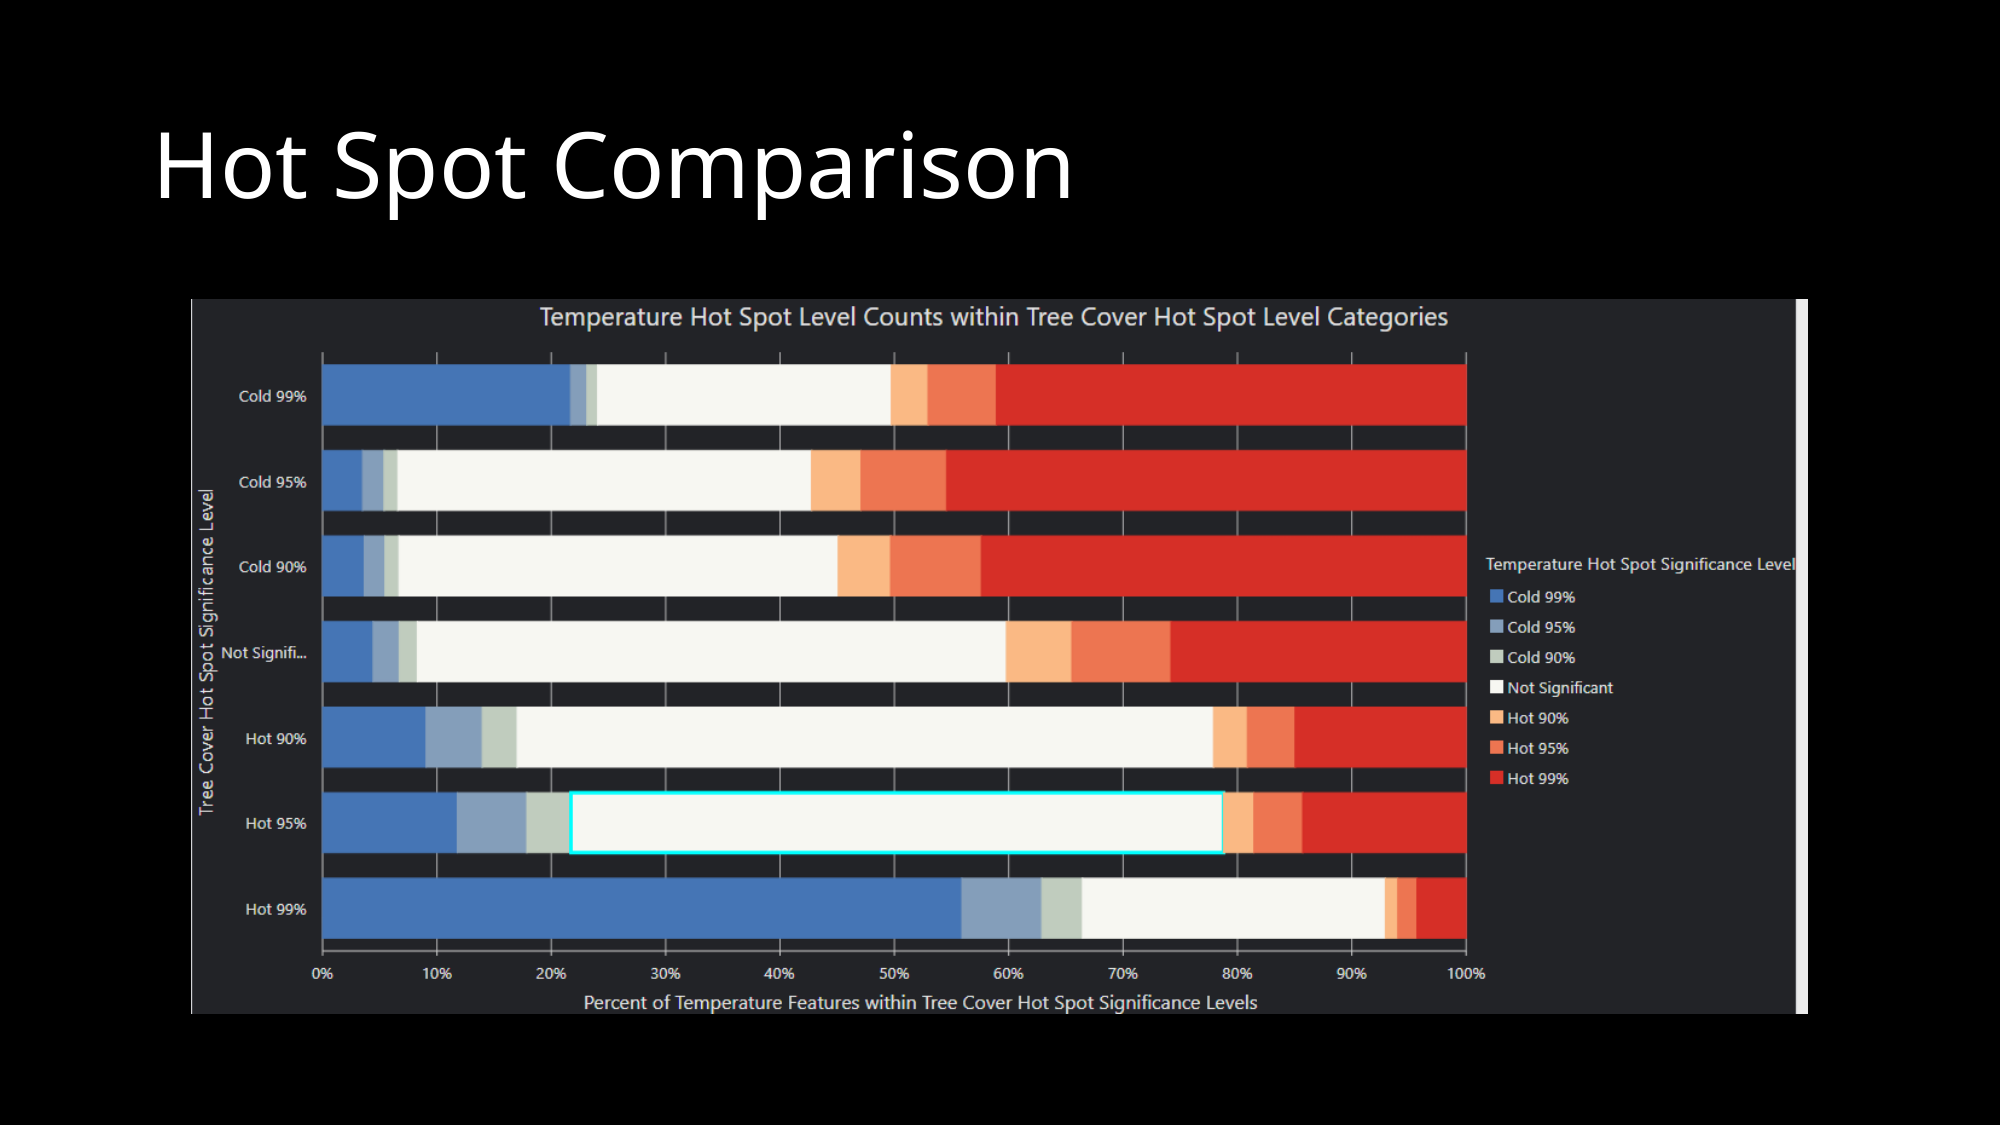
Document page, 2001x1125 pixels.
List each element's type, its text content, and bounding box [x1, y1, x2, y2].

title Hot Spot Comparison [137, 59, 1863, 278]
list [191, 299, 1809, 1014]
